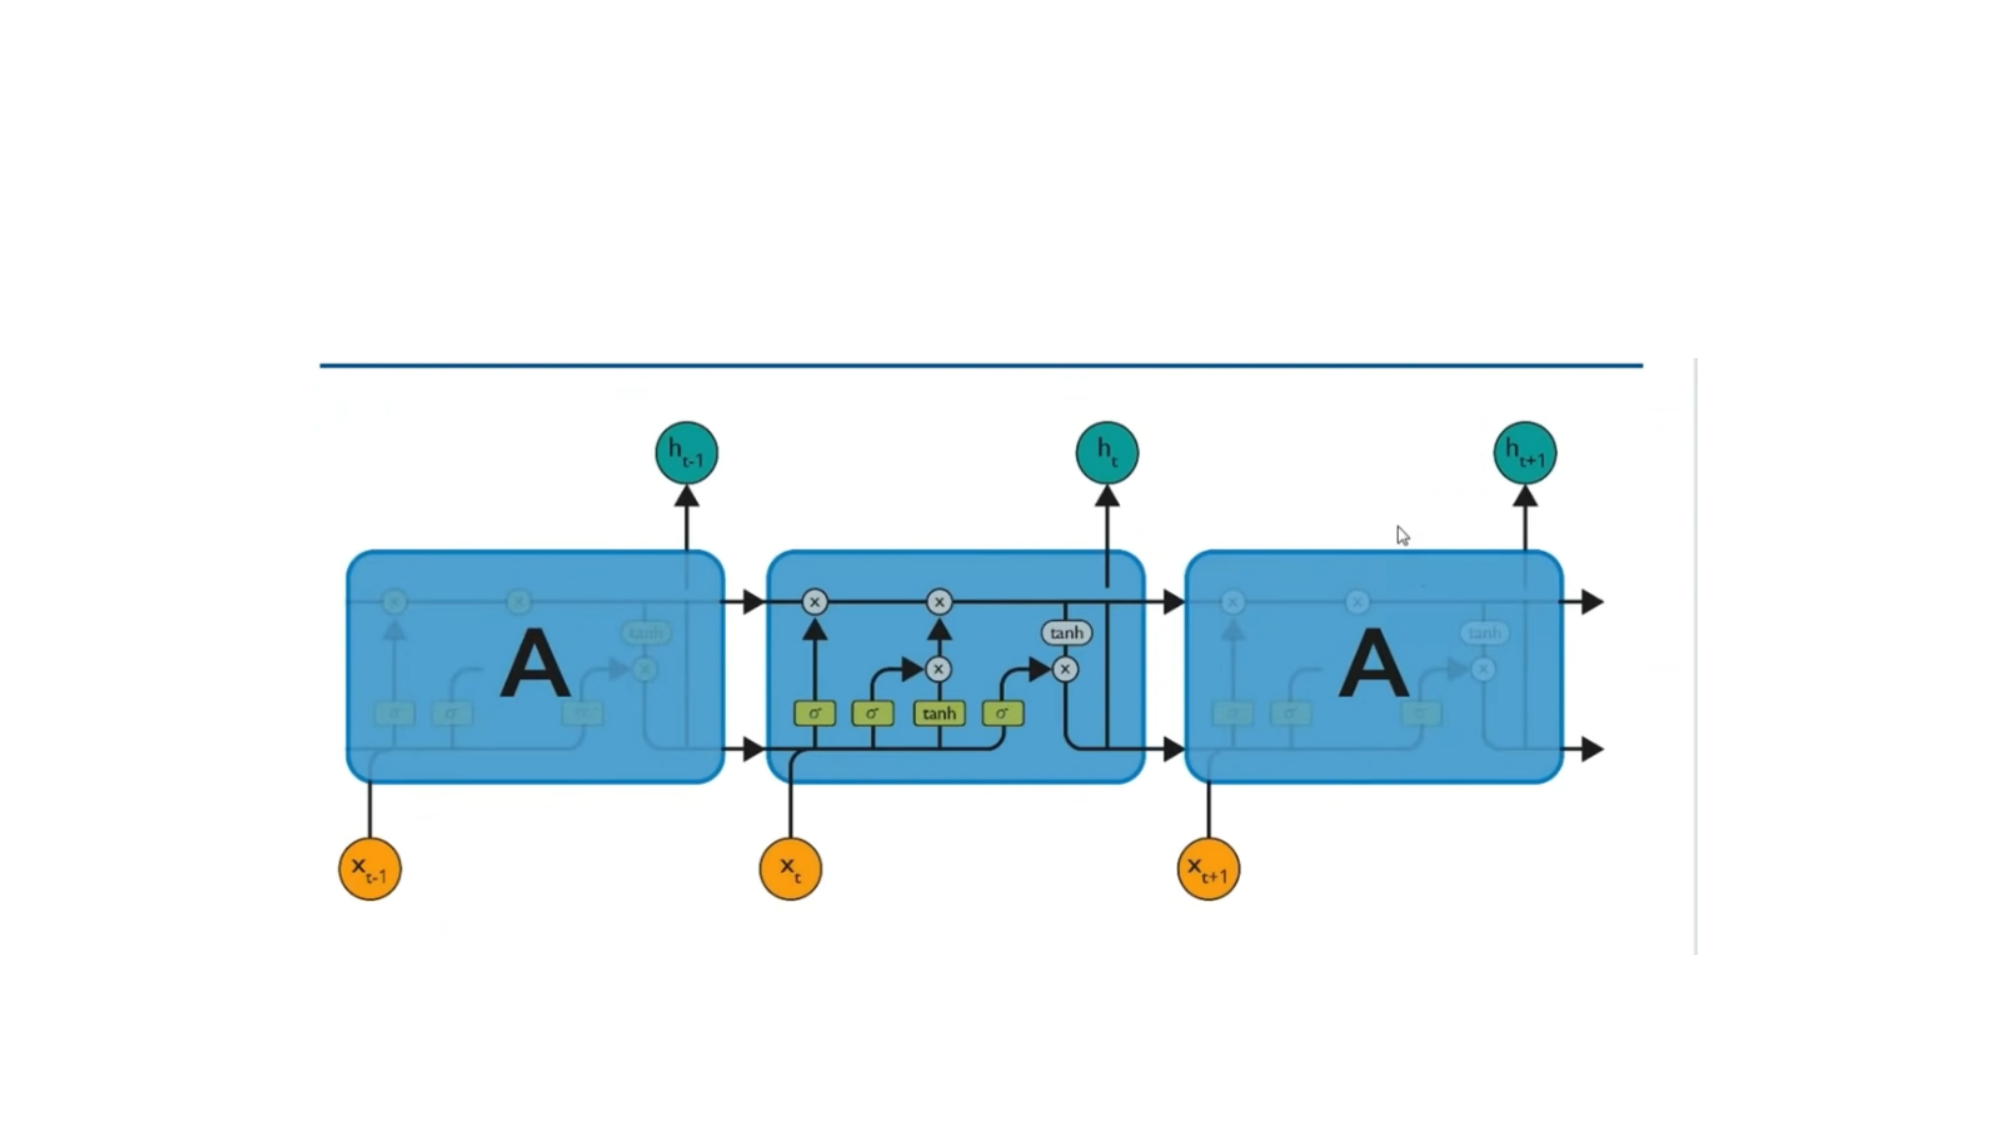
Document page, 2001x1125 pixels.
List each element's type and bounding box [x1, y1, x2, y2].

list [302, 358, 1698, 955]
